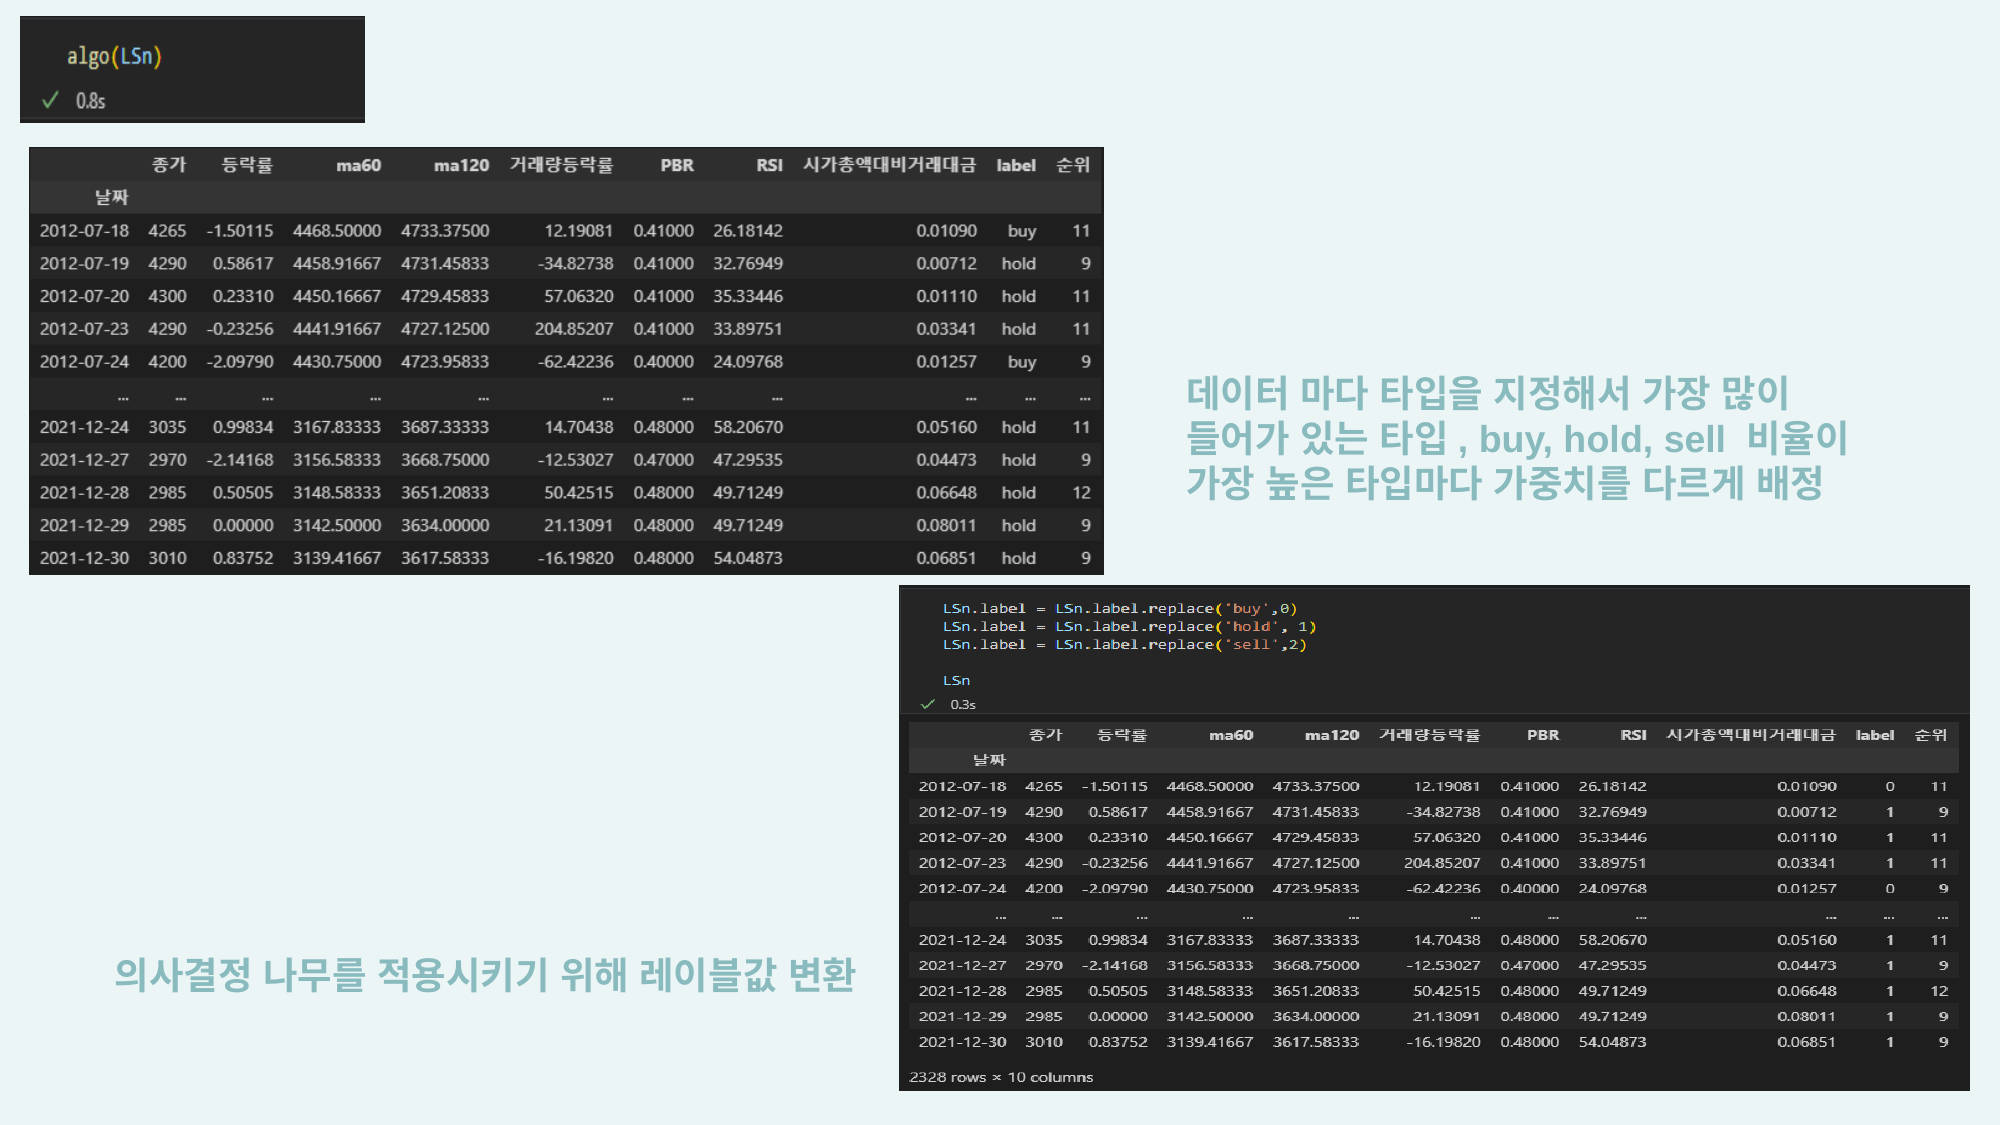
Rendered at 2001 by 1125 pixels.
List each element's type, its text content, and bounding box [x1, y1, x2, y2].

picture [29, 147, 1104, 575]
text_box 의사결정 나무를 적용시키기 위해 레이블값 변환 [0, 944, 873, 1005]
picture [899, 585, 1970, 1091]
text_box 데이터 마다 타입을 지정해서 가장 많이 들어가 있는 타입, buy, hold, sell 비율이 가장 높은 타입마다 가중치를 다르게 배정 [1171, 362, 1906, 513]
picture [20, 16, 365, 123]
